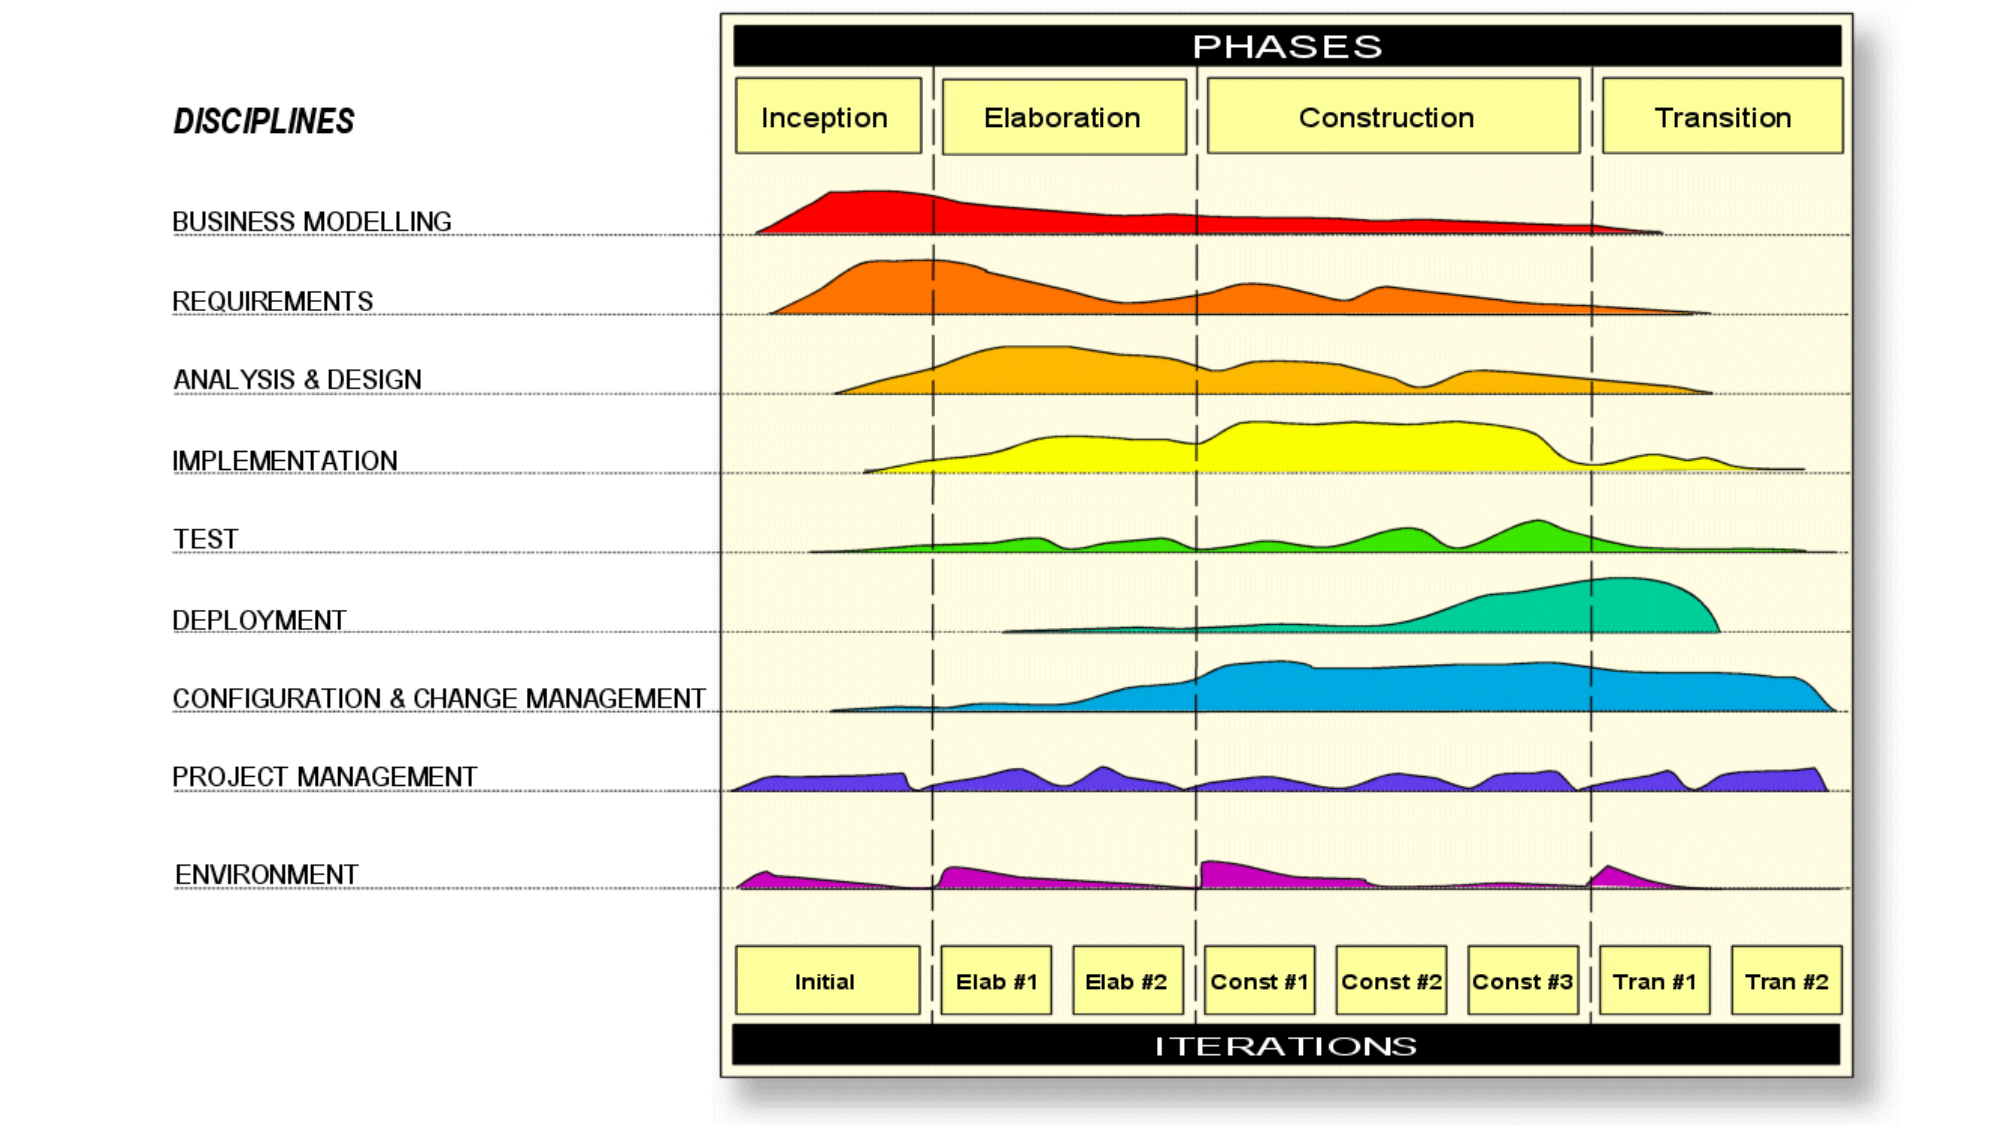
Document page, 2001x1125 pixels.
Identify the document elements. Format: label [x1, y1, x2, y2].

list [122, 0, 1917, 1125]
